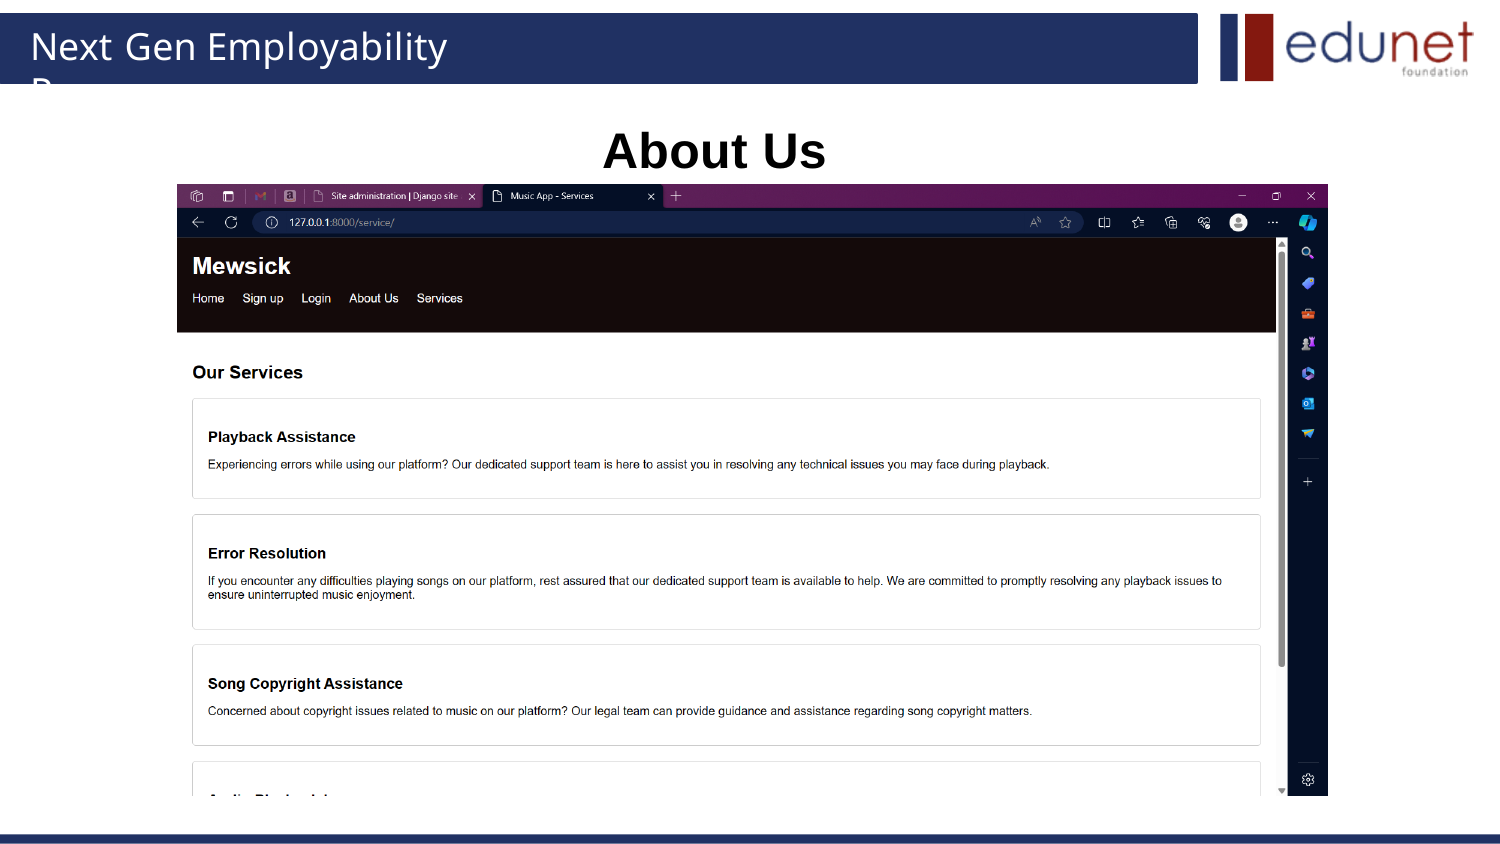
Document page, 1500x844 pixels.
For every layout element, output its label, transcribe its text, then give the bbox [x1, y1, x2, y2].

picture [1285, 20, 1474, 77]
picture [176, 184, 1328, 796]
text_box Next Gen Employability Program [28, 21, 576, 114]
text_box About Us [600, 115, 863, 179]
